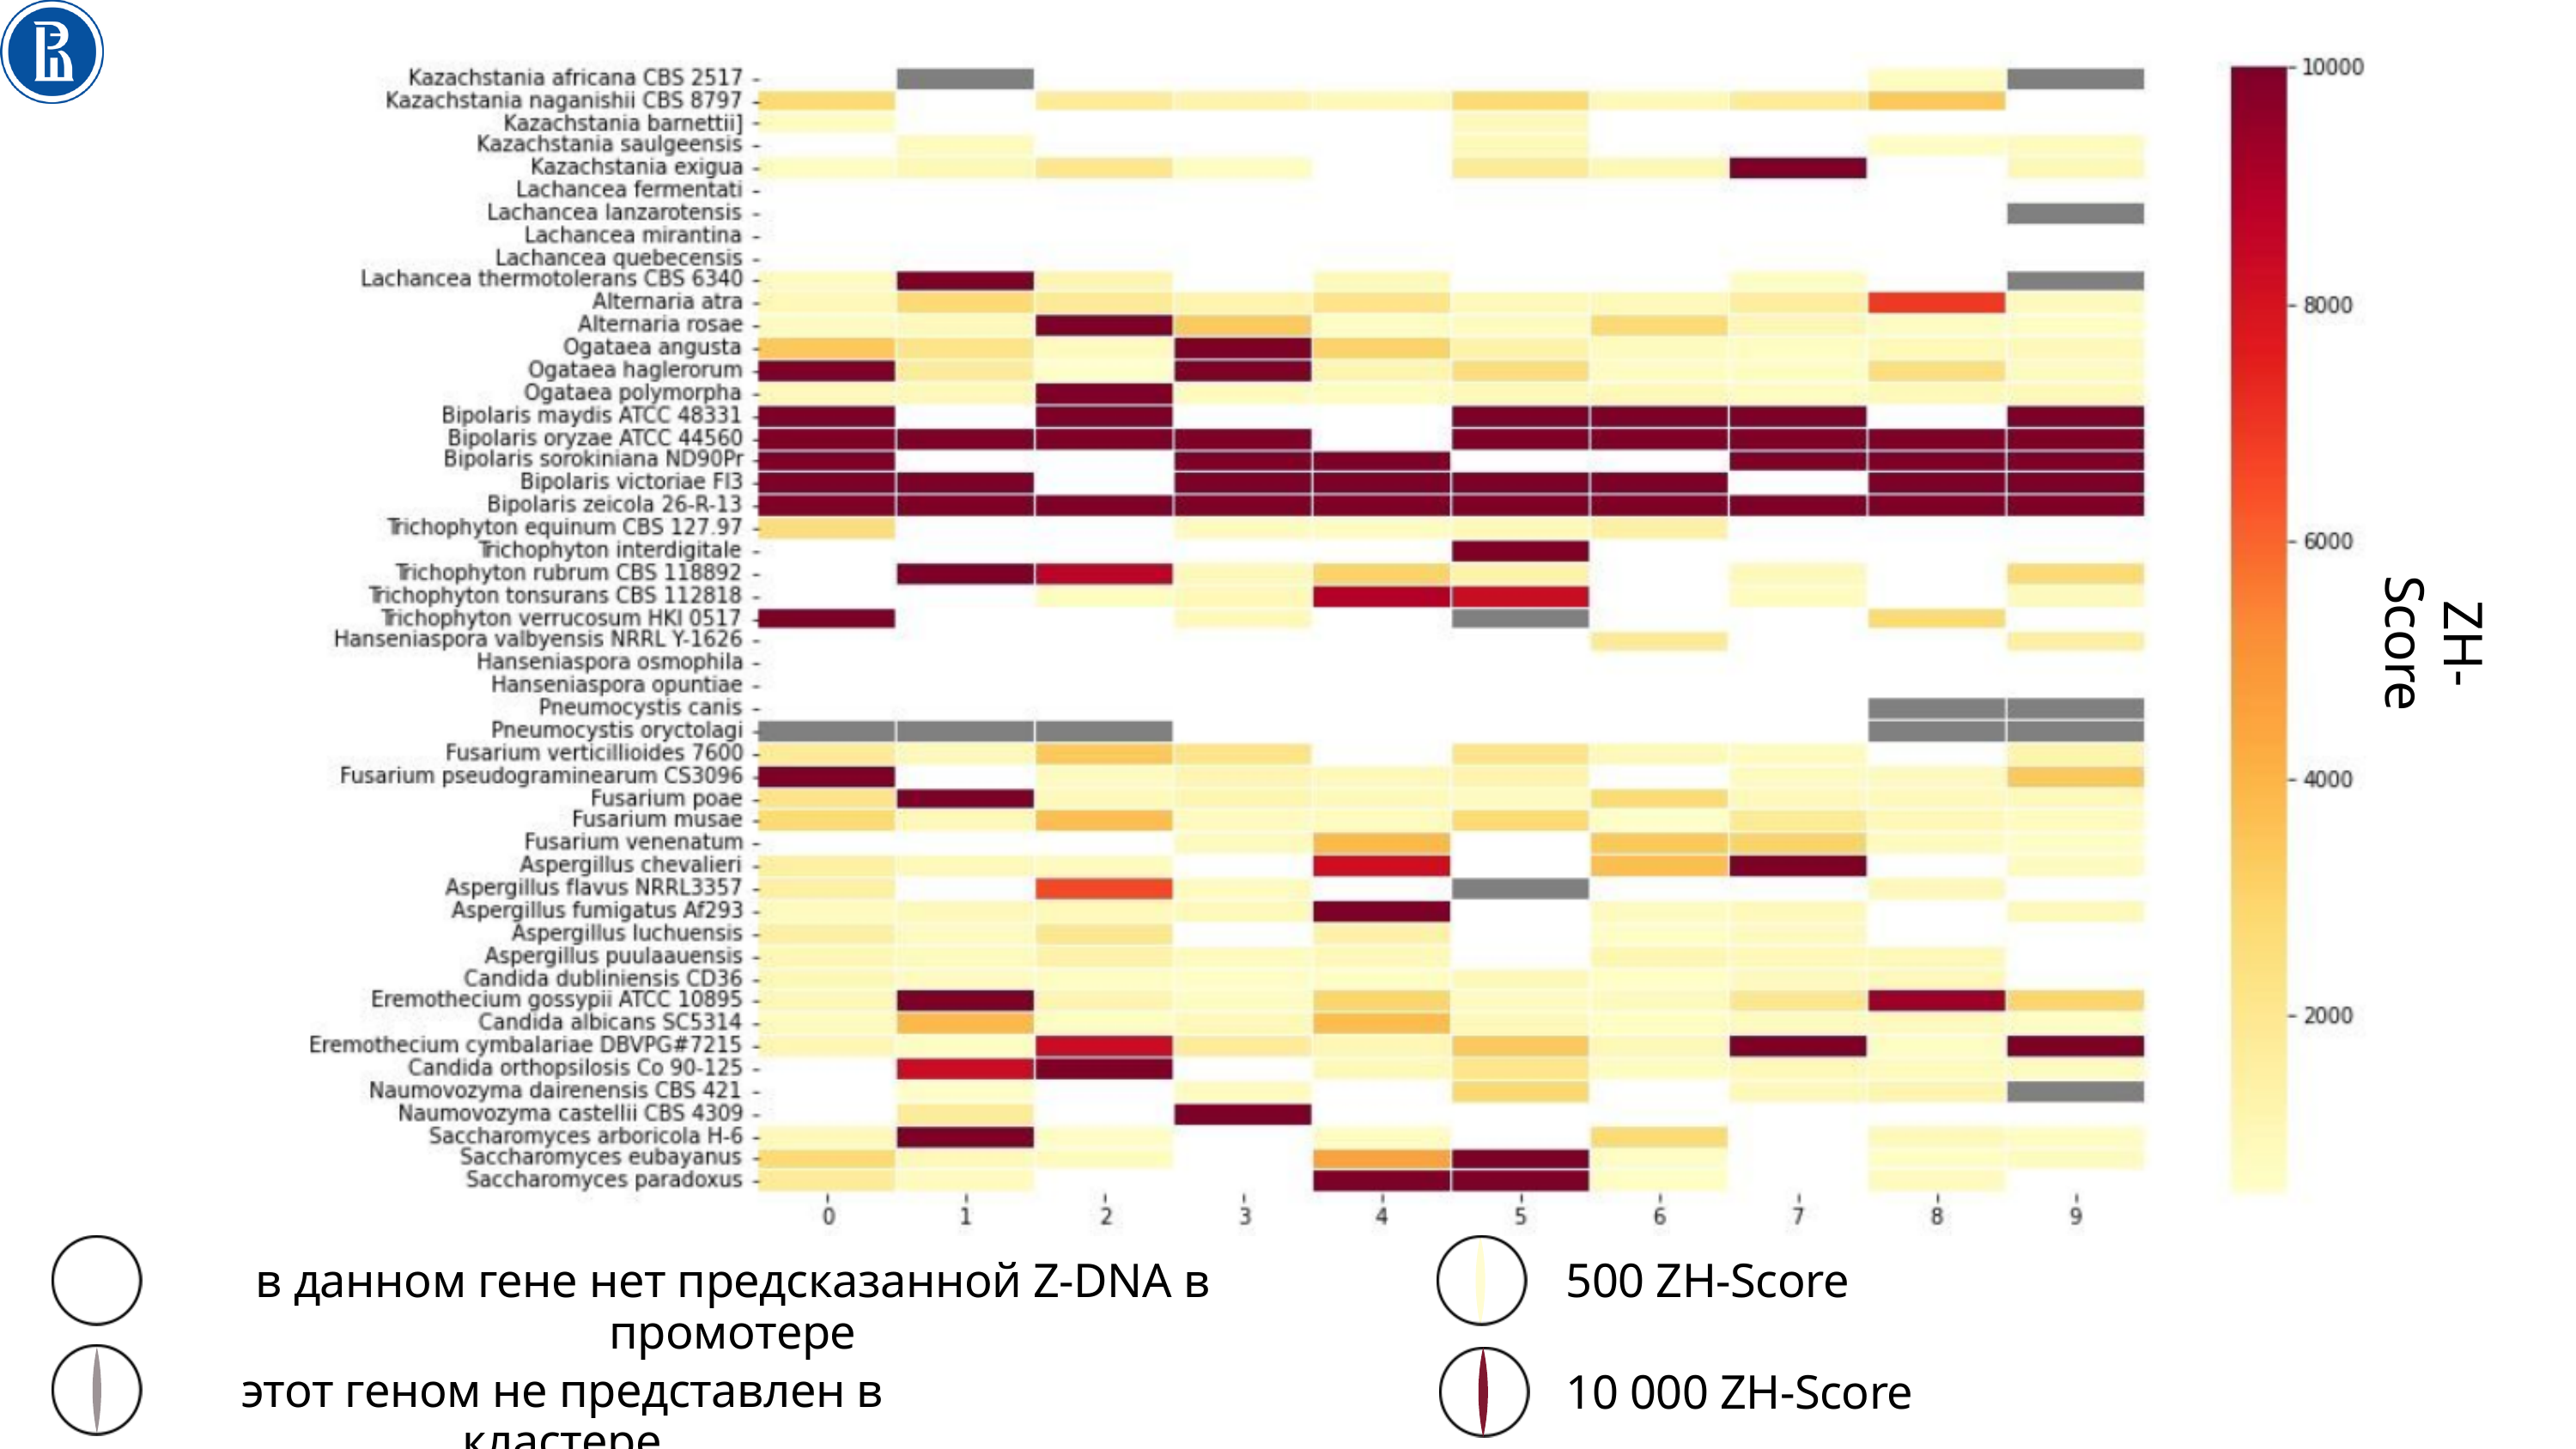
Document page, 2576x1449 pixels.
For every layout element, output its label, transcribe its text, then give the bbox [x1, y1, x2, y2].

picture [0, 0, 104, 104]
text_box этот геном не представлен в кластере [178, 1365, 946, 1449]
text_box 10 000 ZH-Score [1565, 1367, 2025, 1419]
picture [51, 1234, 143, 1326]
text_box ZH-Score [2379, 533, 2494, 755]
picture [306, 51, 2372, 1326]
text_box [1436, 1346, 1530, 1438]
text_box 500 ZH-Score [1565, 1255, 1893, 1307]
picture [51, 1344, 143, 1436]
text_box в данном гене нет предсказанной Z-DNA в промотере [178, 1255, 1288, 1358]
